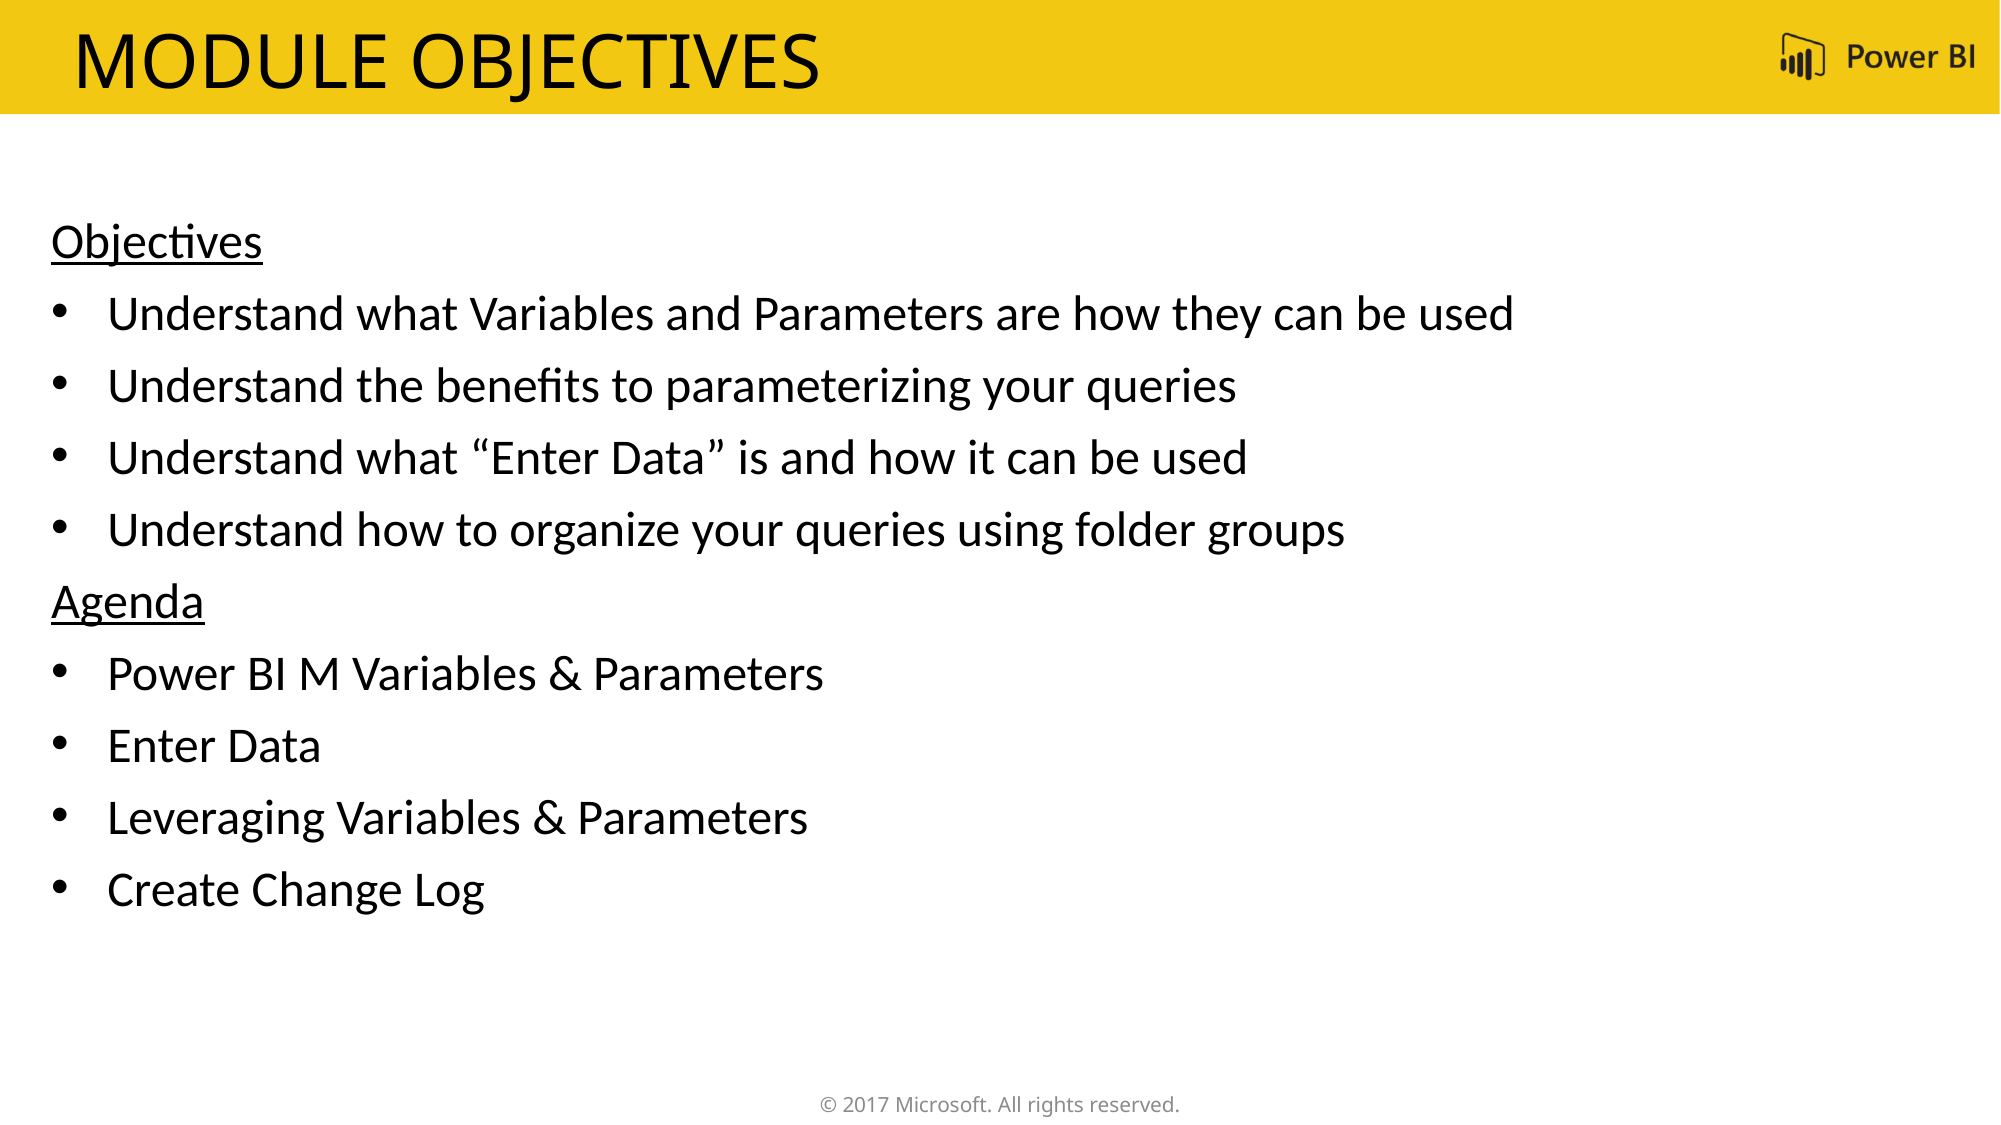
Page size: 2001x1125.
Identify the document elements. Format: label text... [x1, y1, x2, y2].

footer © 2017 Microsoft. All rights reserved. [662, 1084, 1338, 1123]
text_box Objectives Understand what Variables and Parameters are how they can be used Understand the benefits to parameterizing your queries Understand what “Enter Data” is and how it can be used Understand how to organize your queries using folder groups Agenda Power BI M Variables & Parameters Enter Data Leveraging Variables & Parameters Create Change Log [36, 189, 1847, 924]
text_box MODULE OBJECTIVES [58, 5, 1879, 111]
text_box [0, 0, 2000, 115]
picture [1769, 23, 1985, 91]
